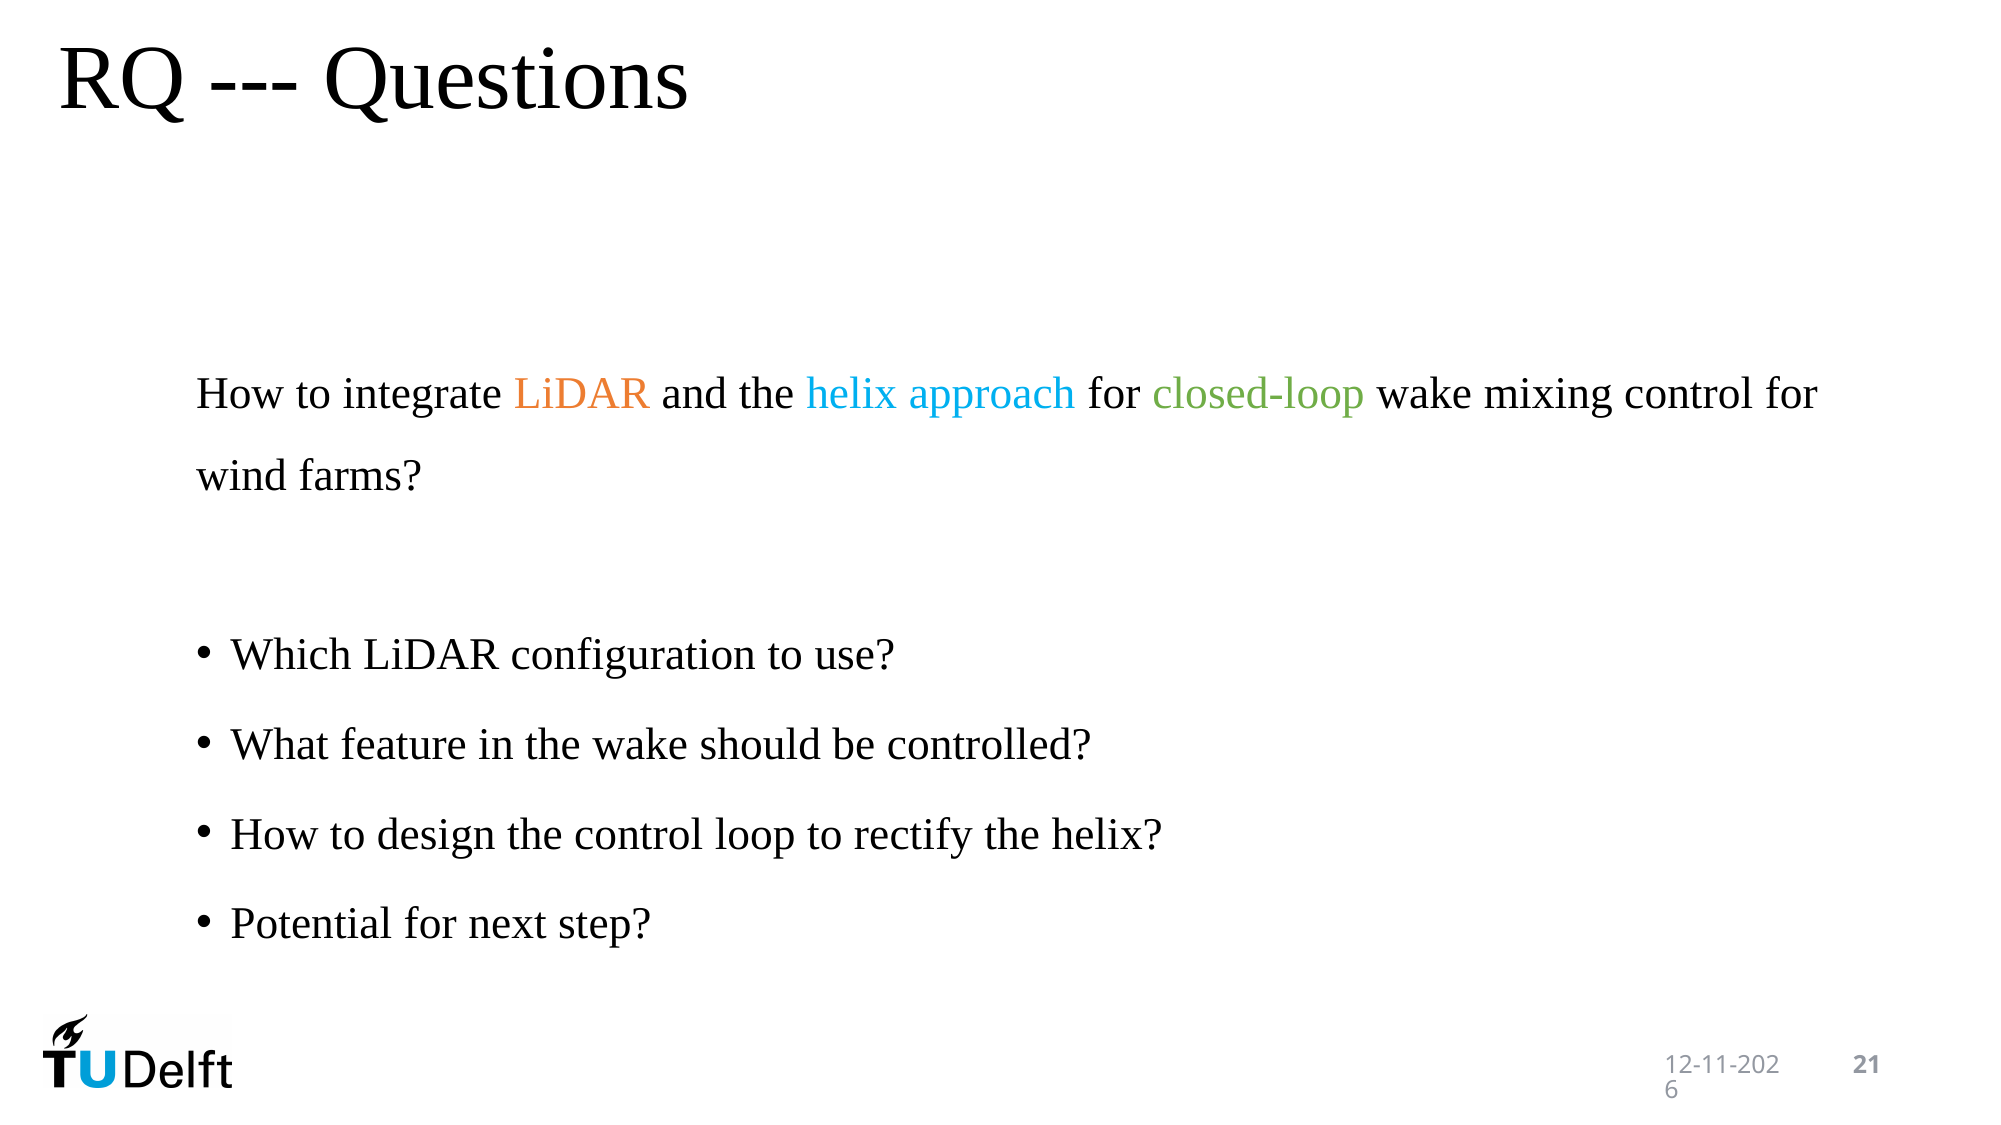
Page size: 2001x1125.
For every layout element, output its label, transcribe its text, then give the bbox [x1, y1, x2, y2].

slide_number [1664, 962, 1791, 1125]
picture [43, 1014, 232, 1088]
title RQ --- Questions [43, 18, 1769, 141]
slide_number 21 [1833, 962, 1882, 1125]
text_box How to integrate LiDAR and the helix approach for closed-loop wake mixing control for wind farms? Which LiDAR configuration to use? What feature in the wake should be controlled? How to design the control loop to rectify the helix? Potential for next step? [43, 328, 1931, 962]
